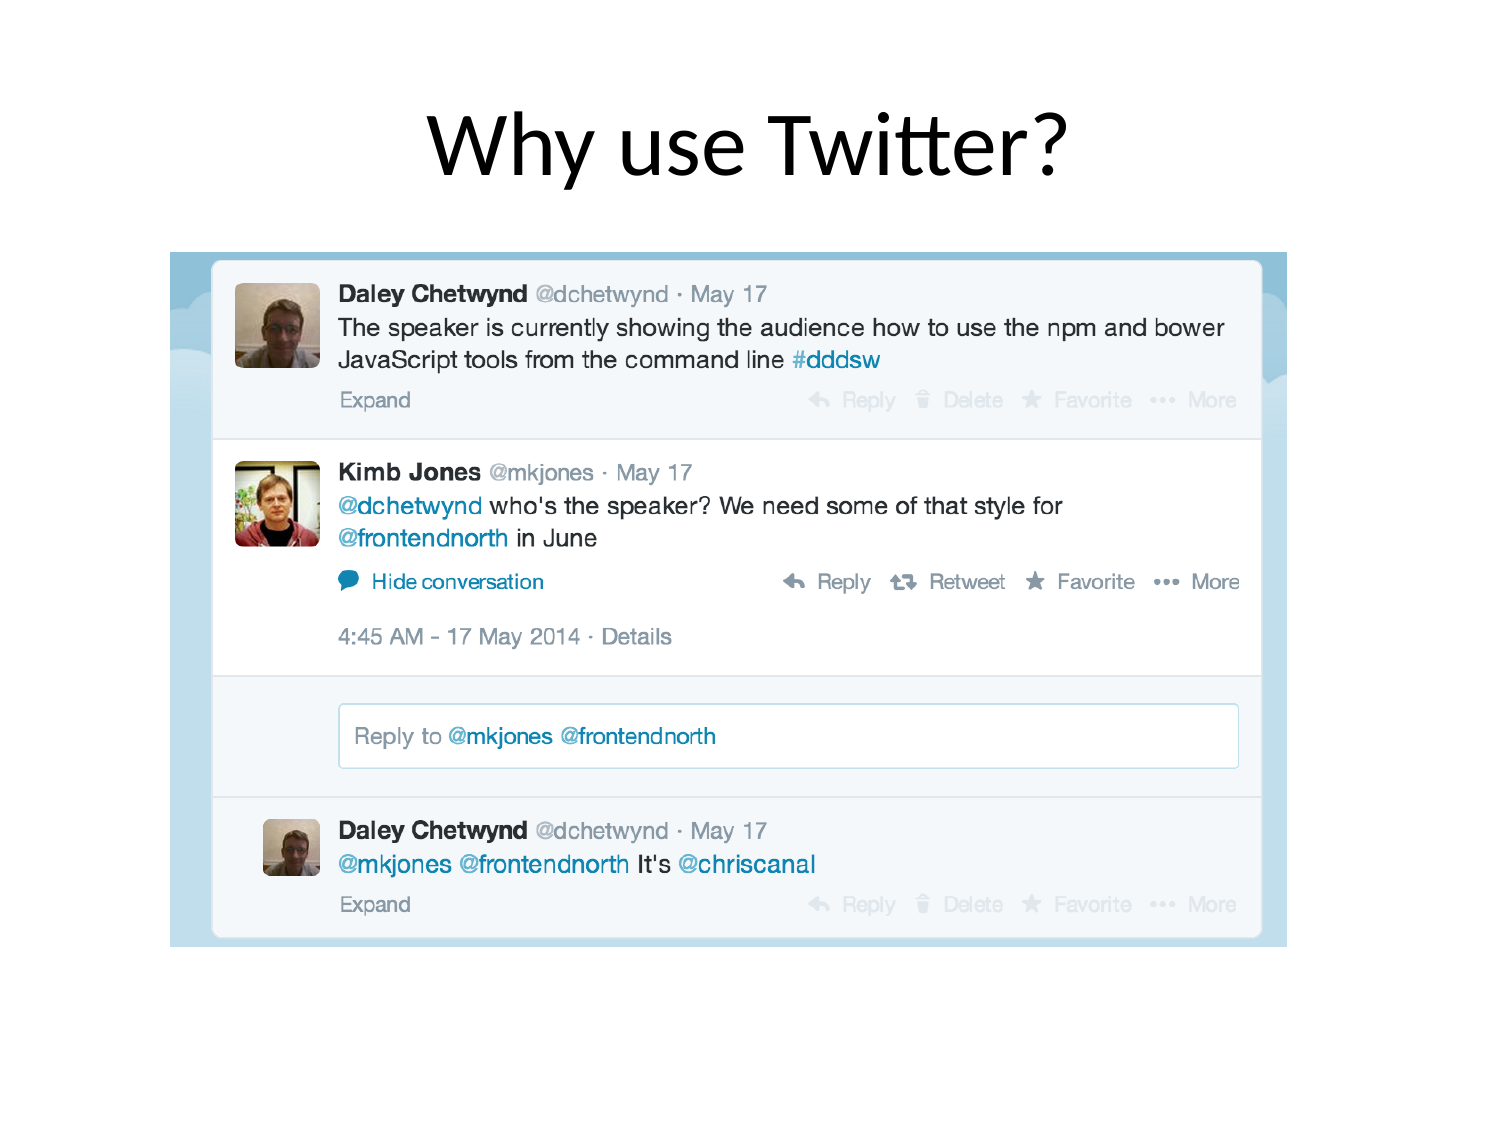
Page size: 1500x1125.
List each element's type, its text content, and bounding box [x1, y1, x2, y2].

picture [170, 252, 1287, 947]
title Why use Twitter? [75, 45, 1425, 233]
